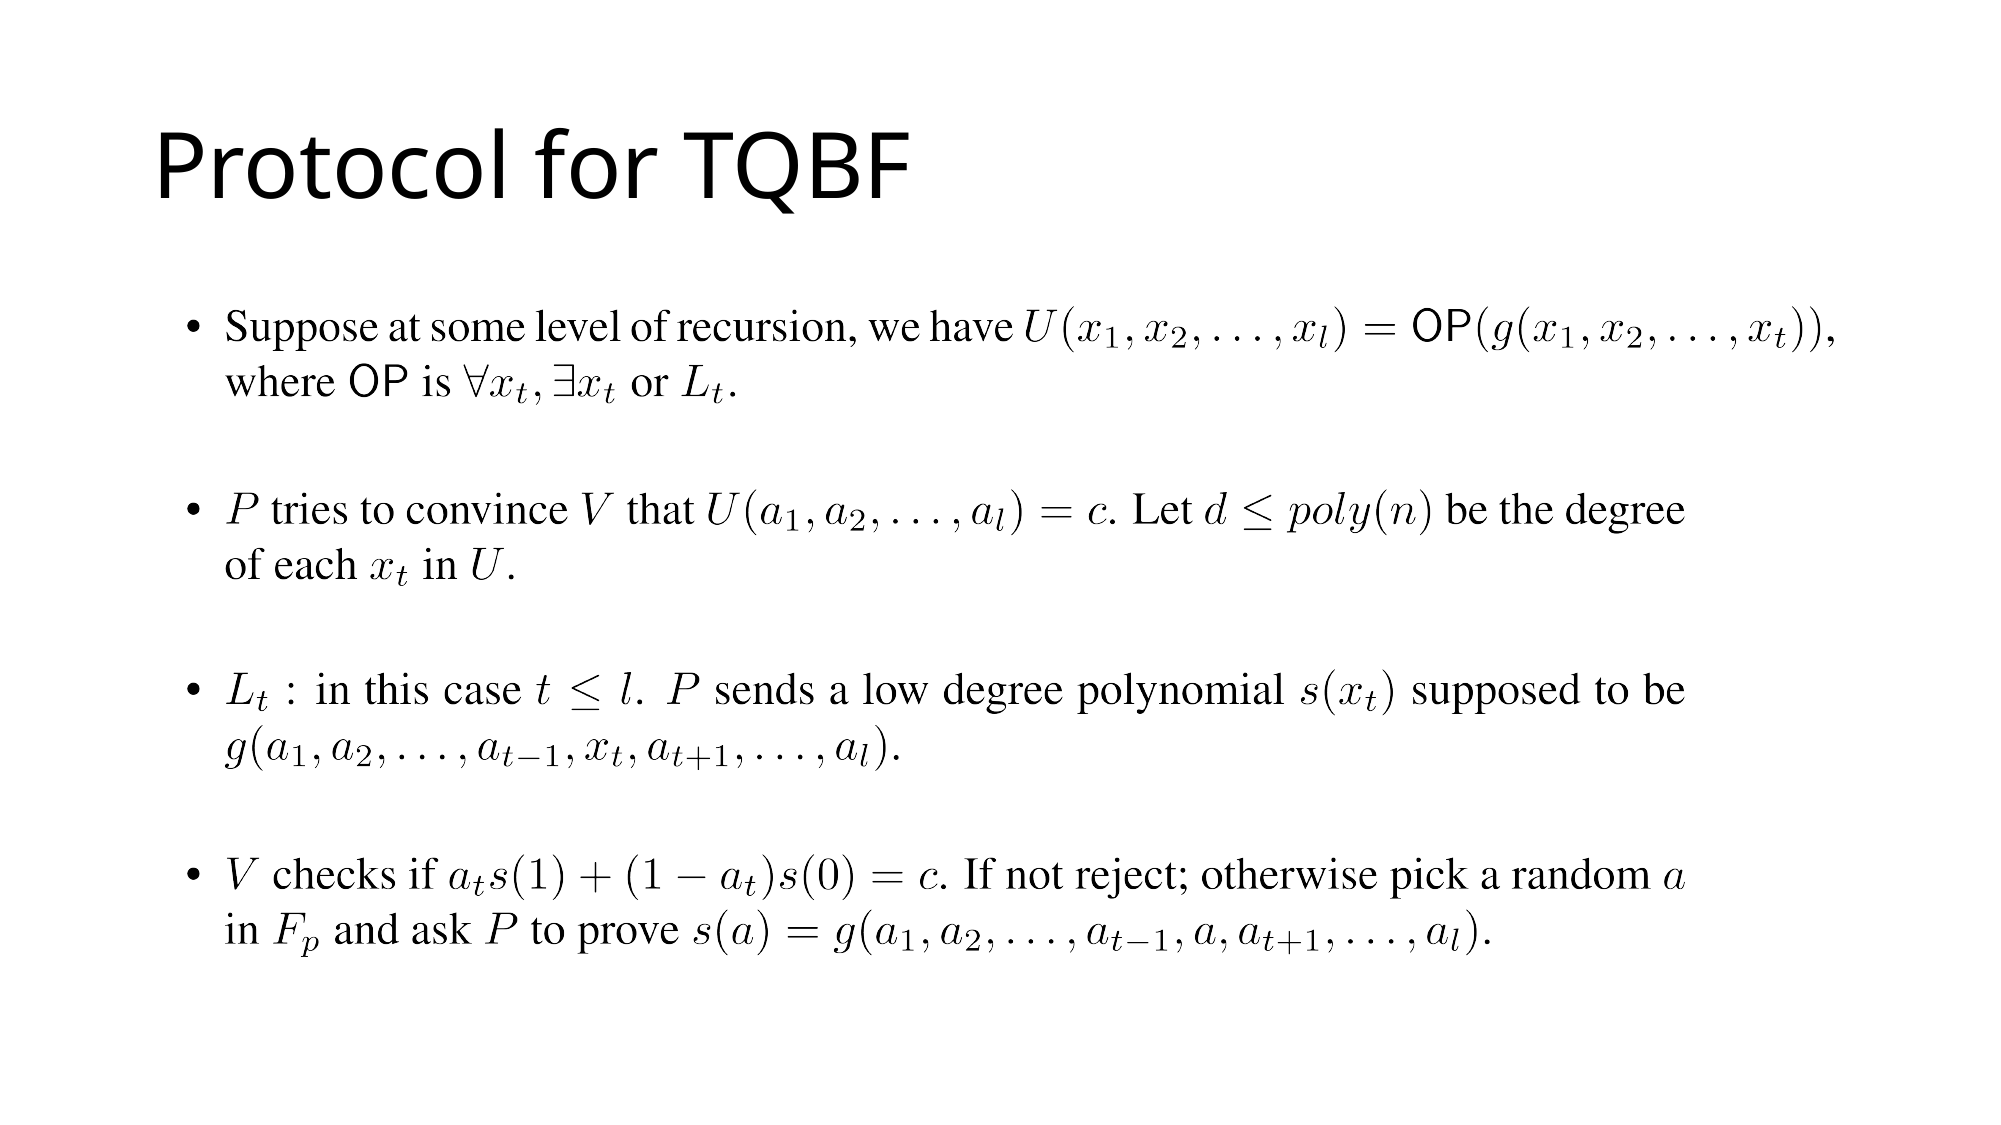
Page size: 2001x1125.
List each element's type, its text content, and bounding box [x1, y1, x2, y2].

picture [187, 489, 1685, 586]
picture [187, 854, 1685, 957]
picture [187, 306, 1834, 405]
picture [187, 669, 1685, 771]
title Protocol for TQBF [137, 59, 1863, 278]
